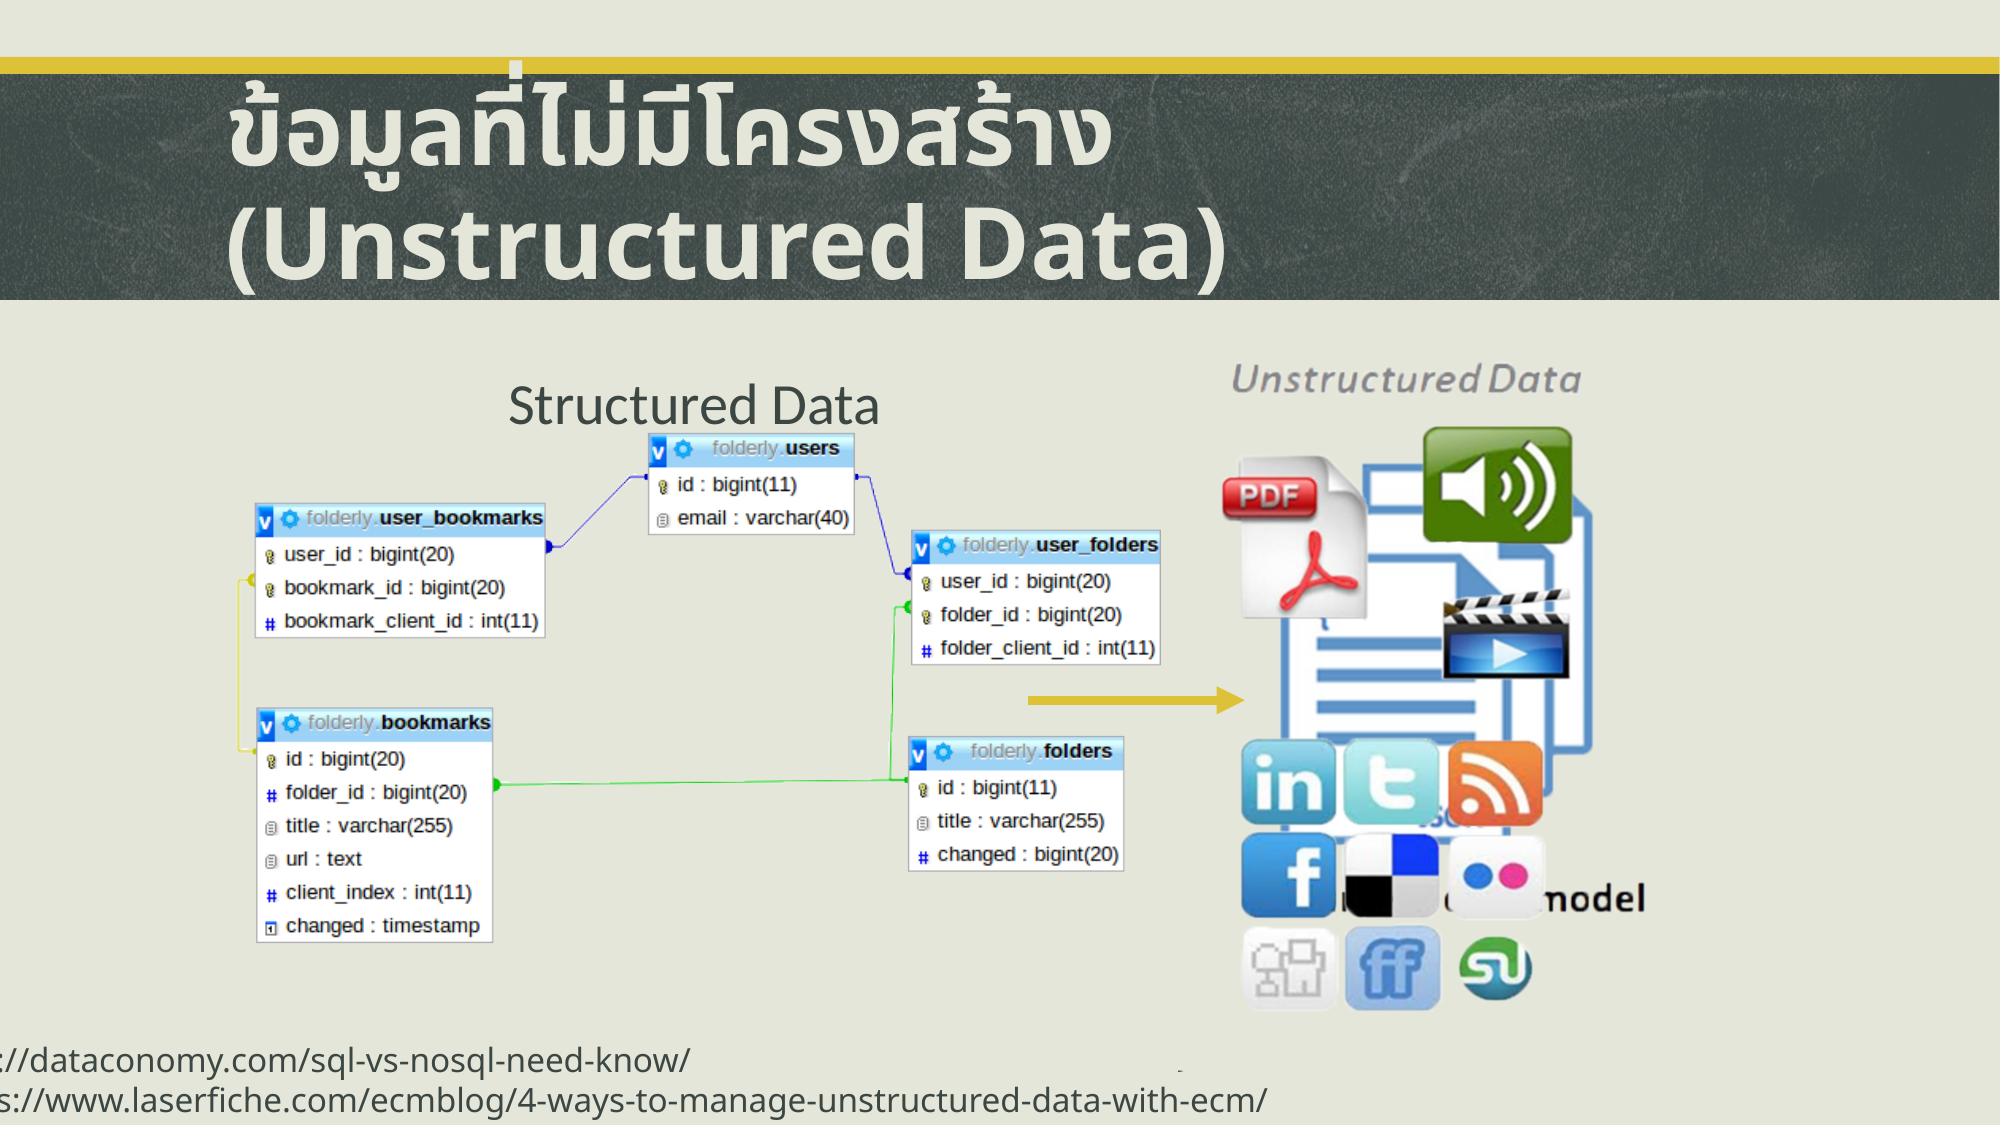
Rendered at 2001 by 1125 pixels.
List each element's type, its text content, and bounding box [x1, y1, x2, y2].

picture [0, 74, 2000, 300]
picture [207, 329, 1703, 1072]
title ข้อมูลที่ไม่มีโครงสร้าง (Unstructured Data) [210, 76, 1790, 300]
text_box Structured Data [493, 359, 897, 401]
text_box รูปภาพ : http://dataconomy.com/sql-vs-nosql-need-know/ https://www.laserfiche.com/ecmblog/4-ways-to-manage-unstructured-data-with-ecm/ [0, 1031, 1285, 1125]
